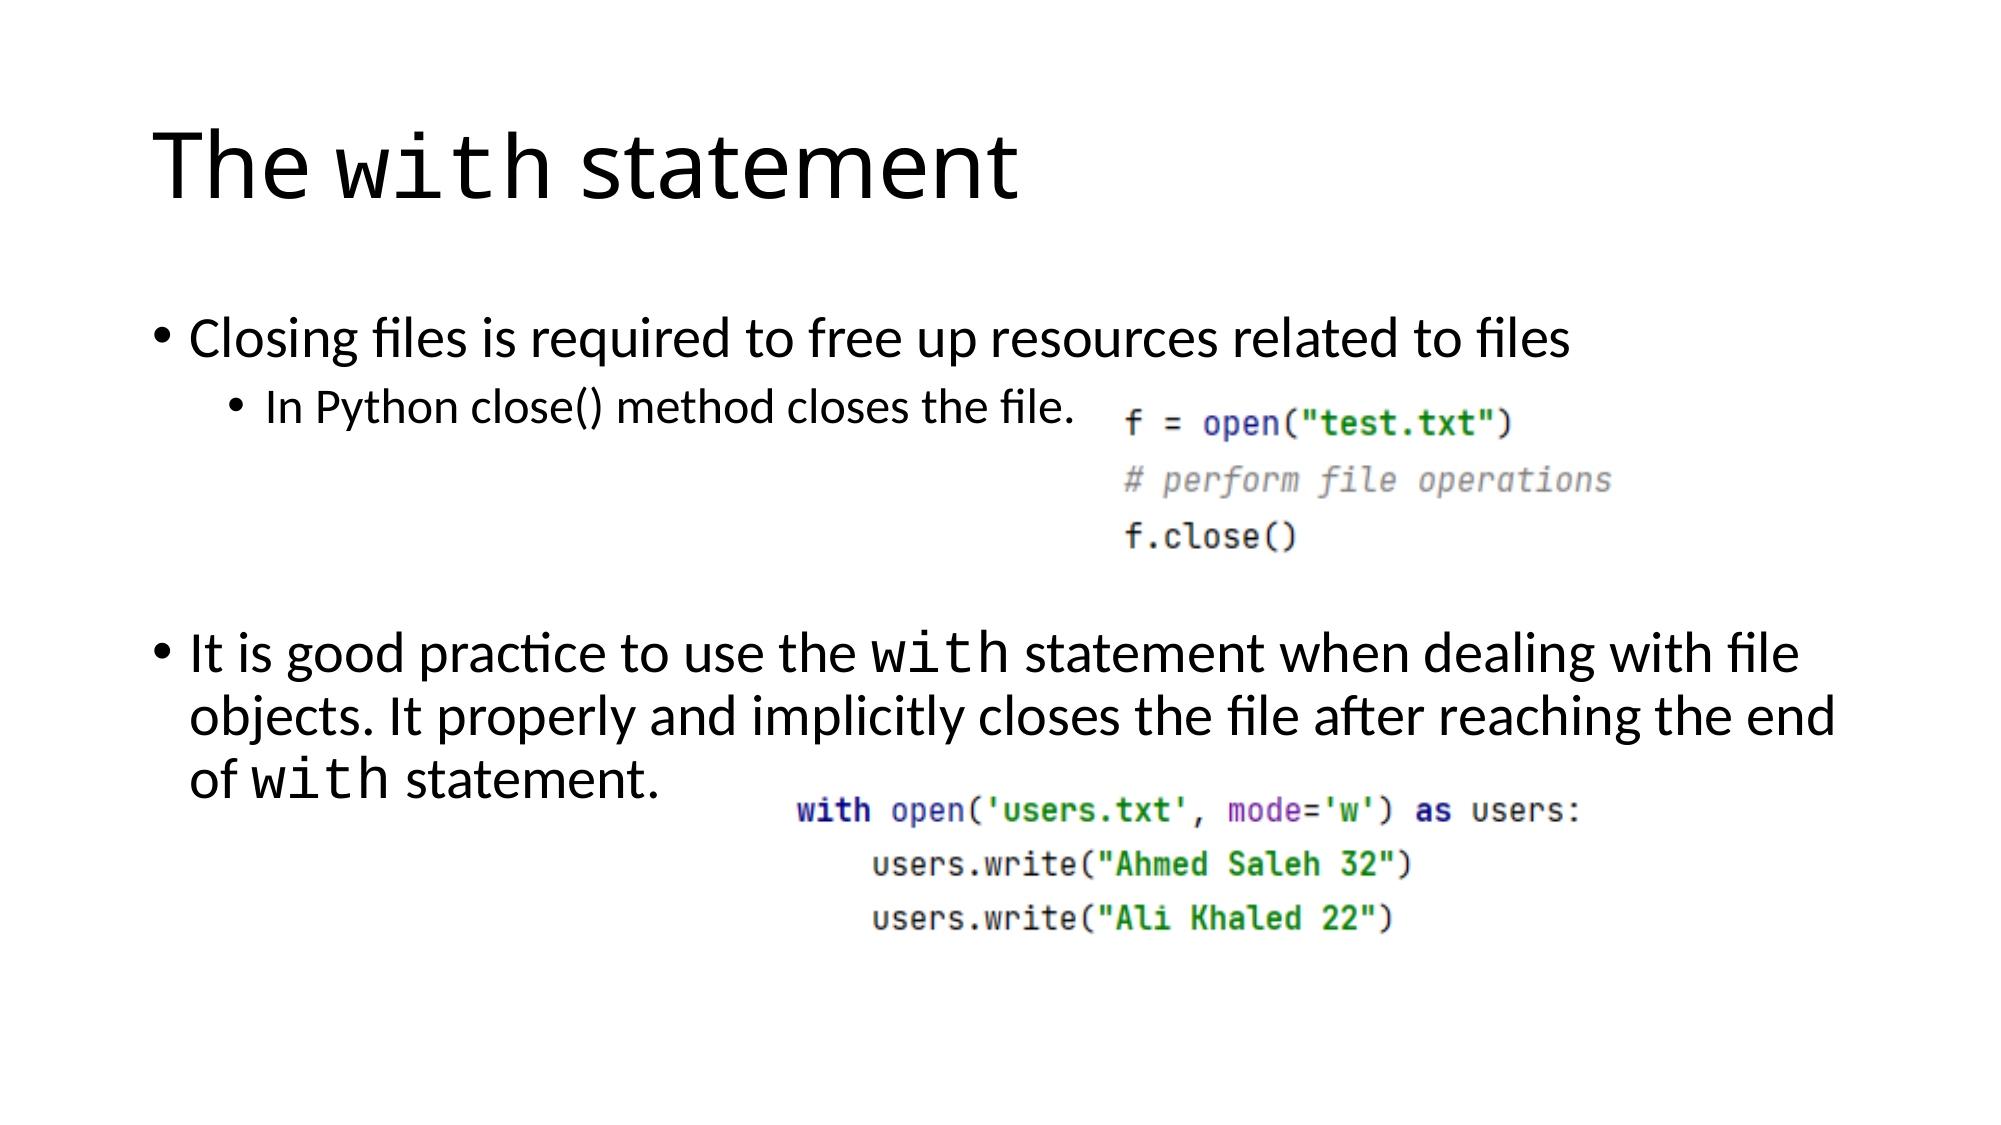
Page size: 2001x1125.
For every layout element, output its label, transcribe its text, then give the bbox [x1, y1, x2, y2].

list Closing files is required to free up resources related to files In Python close() method closes the file. It is good practice to use the with statement when dealing with file objects. It properly and implicitly closes the file after reaching the end of with statement. [137, 299, 1863, 1014]
title The with statement [137, 59, 1863, 278]
picture [1118, 397, 1625, 563]
picture [795, 770, 1605, 955]
